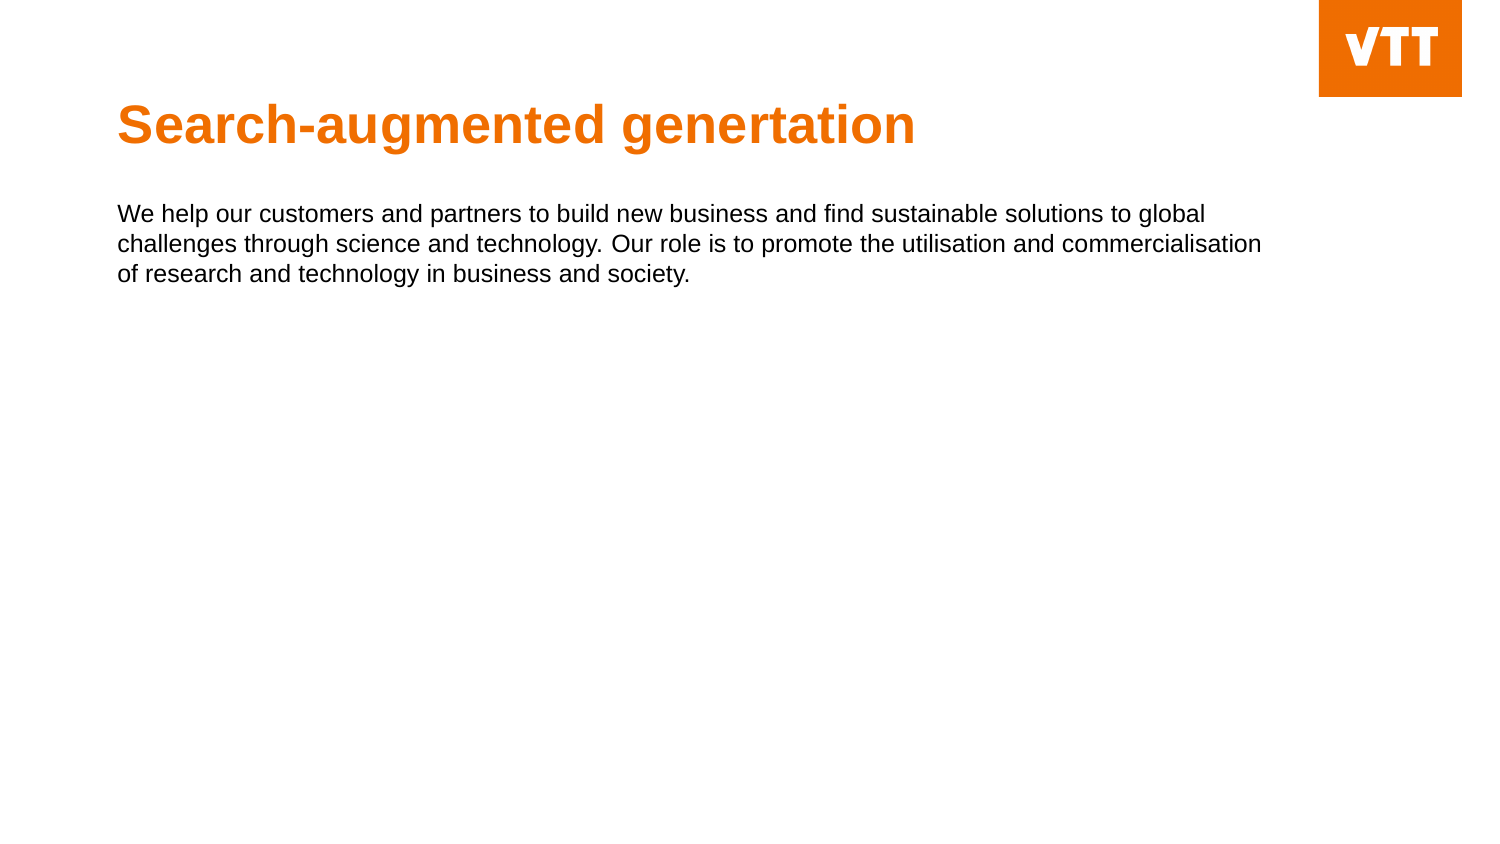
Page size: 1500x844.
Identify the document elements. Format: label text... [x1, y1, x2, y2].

text_box We help our customers and partners to build new business and find sustainable solutions to global challenges through science and technology. Our role is to promote the utilisation and commercialisation of research and technology in business and society. [102, 190, 1298, 295]
title Search-augmented genertation [117, 96, 1288, 161]
